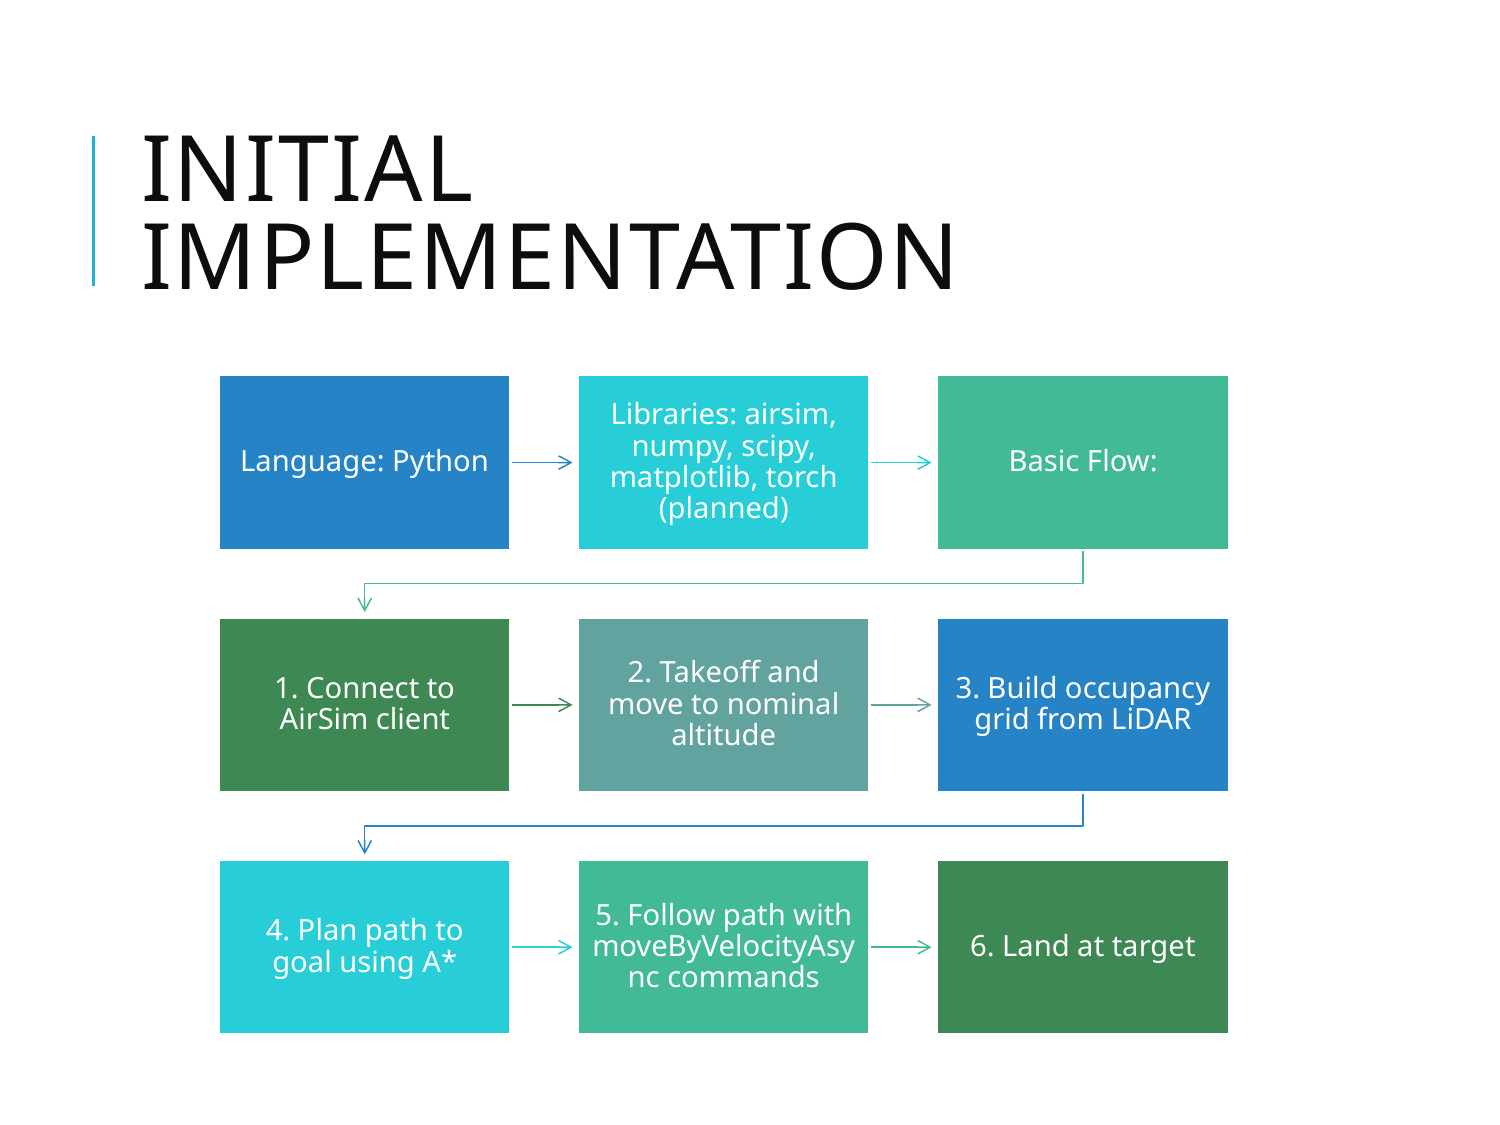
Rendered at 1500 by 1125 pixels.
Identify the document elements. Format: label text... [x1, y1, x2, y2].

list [125, 374, 1323, 1036]
title Initial Implementation [126, 96, 1322, 342]
